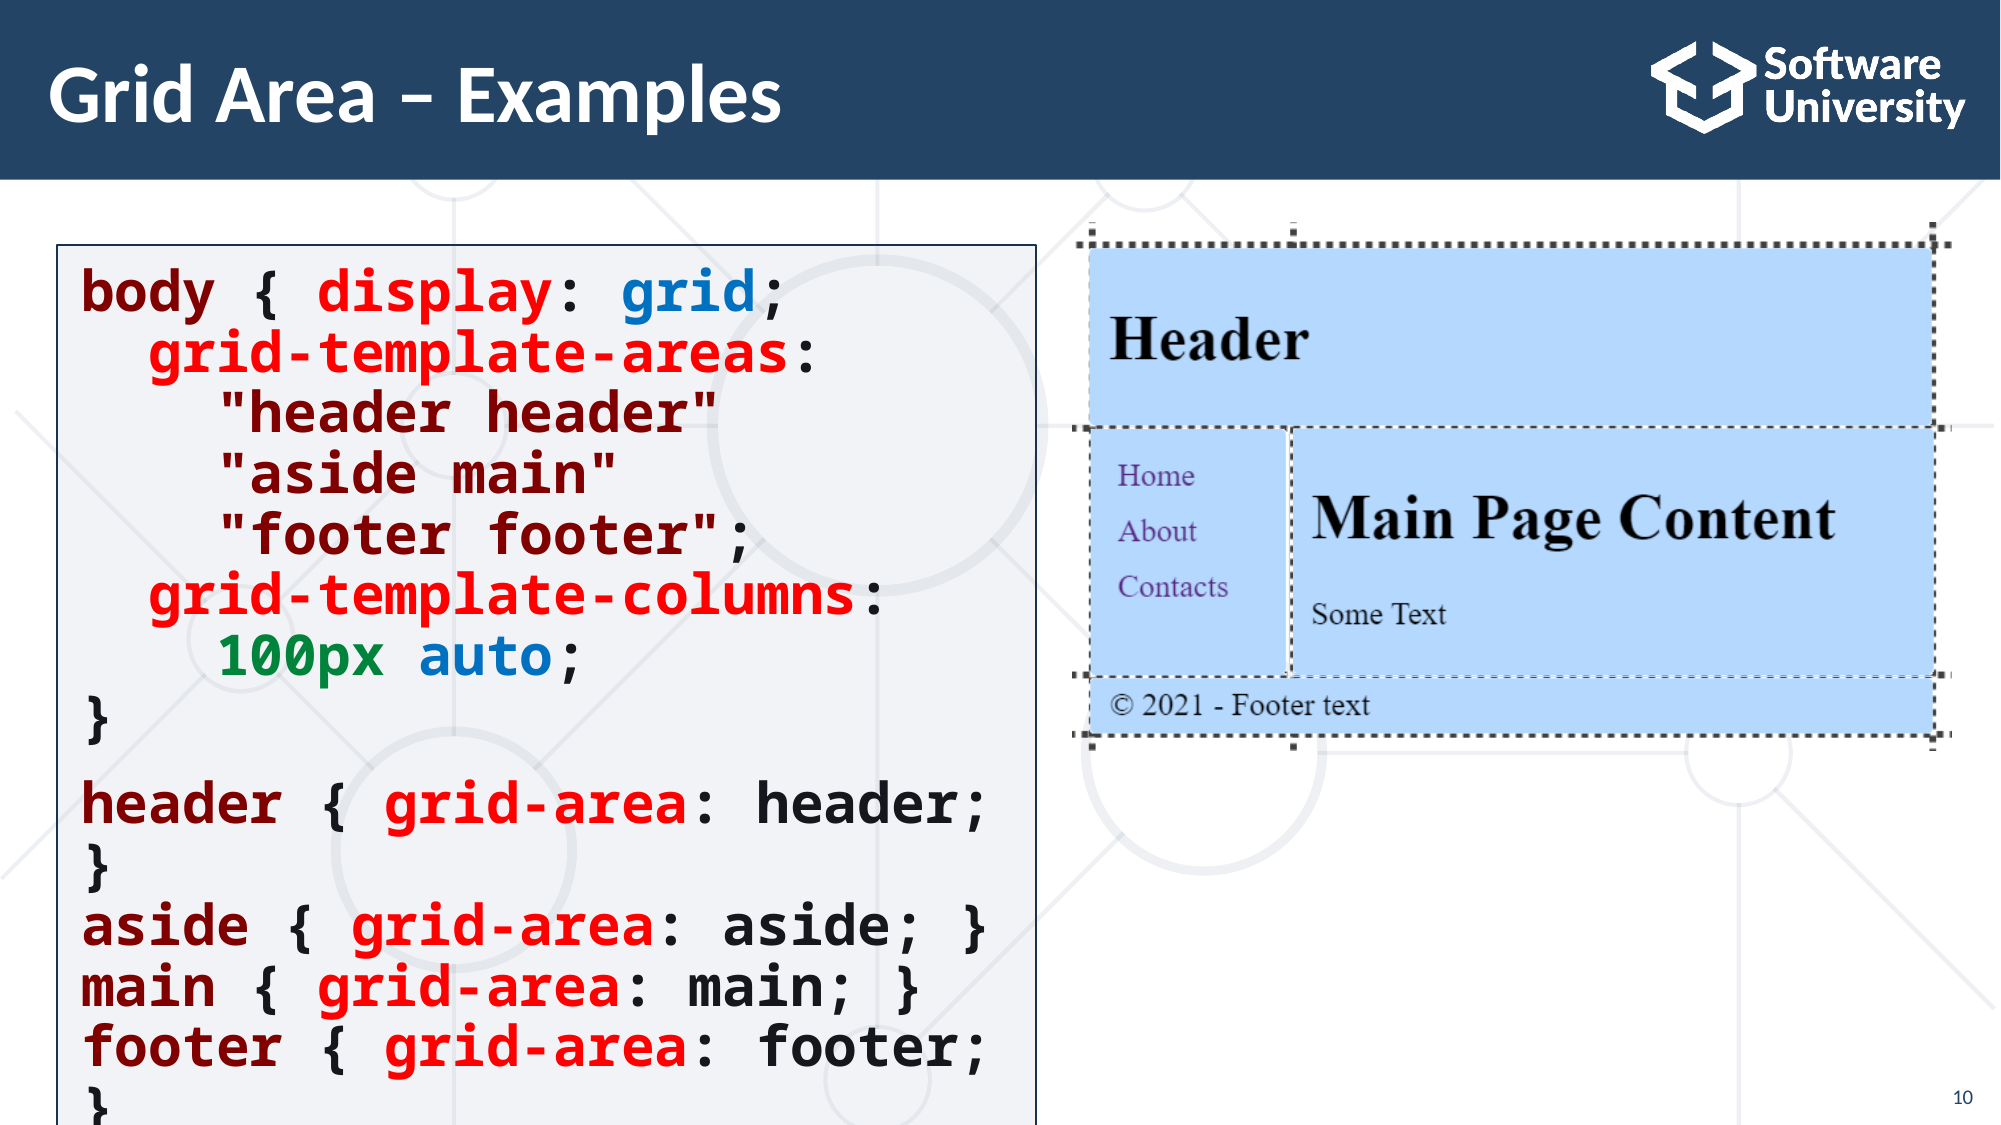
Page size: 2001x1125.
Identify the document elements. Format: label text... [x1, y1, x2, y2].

picture [1071, 222, 1953, 751]
title Grid Area – Examples [31, 16, 1625, 162]
slide_number 10 [1927, 1067, 1989, 1117]
picture [1651, 41, 1966, 134]
text_box body { display: grid; grid-template-areas: "header header" "aside main" "footer footer"; grid-template-columns: 100px auto; } header { grid-area: header; } aside { grid-area: aside; } main { grid-area: main; } footer { grid-area: footer; } [57, 245, 1036, 1125]
